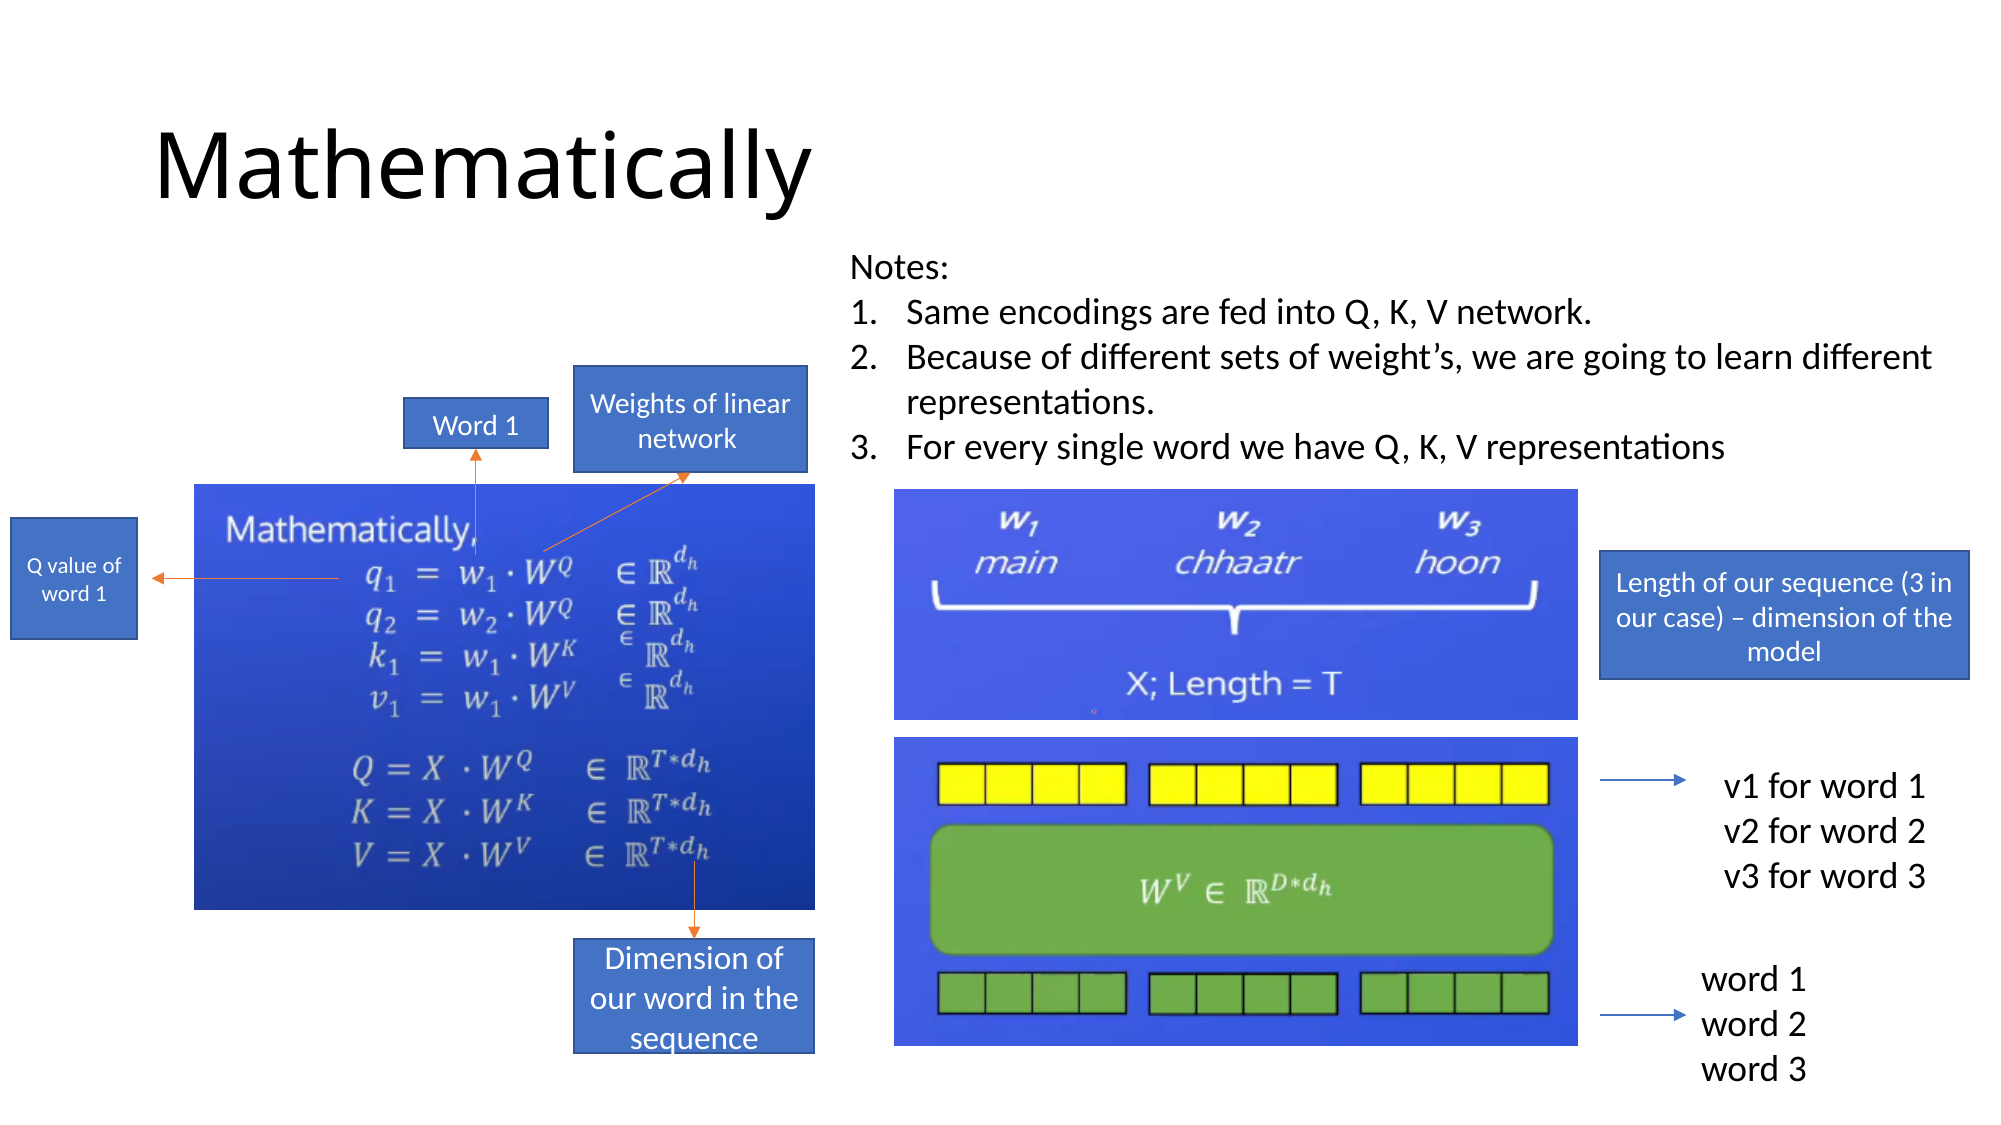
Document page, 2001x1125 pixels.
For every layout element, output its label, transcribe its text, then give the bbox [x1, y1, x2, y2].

text_box v1 for word 1 v2 for word 2 v3 for word 3 [1708, 753, 1969, 903]
picture [894, 737, 1578, 1046]
text_box Notes: Same encodings are fed into Q, K, V network. Because of different sets of weight’s, we are going to learn different representations. For every single word we have Q, K, V representations [835, 234, 1969, 475]
text_box Length of our sequence (3 in our case) – dimension of the model [1599, 550, 1970, 680]
text_box Word 1 [403, 397, 549, 449]
title Mathematically [137, 59, 1863, 278]
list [194, 484, 815, 910]
text_box word 1 word 2 word 3 [1686, 946, 1947, 1097]
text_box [543, 472, 691, 552]
text_box Weights of linear network [573, 365, 808, 473]
picture [894, 489, 1578, 720]
text_box Q value of word 1 [10, 517, 138, 640]
text_box Dimension of our word in the sequence [573, 938, 815, 1054]
